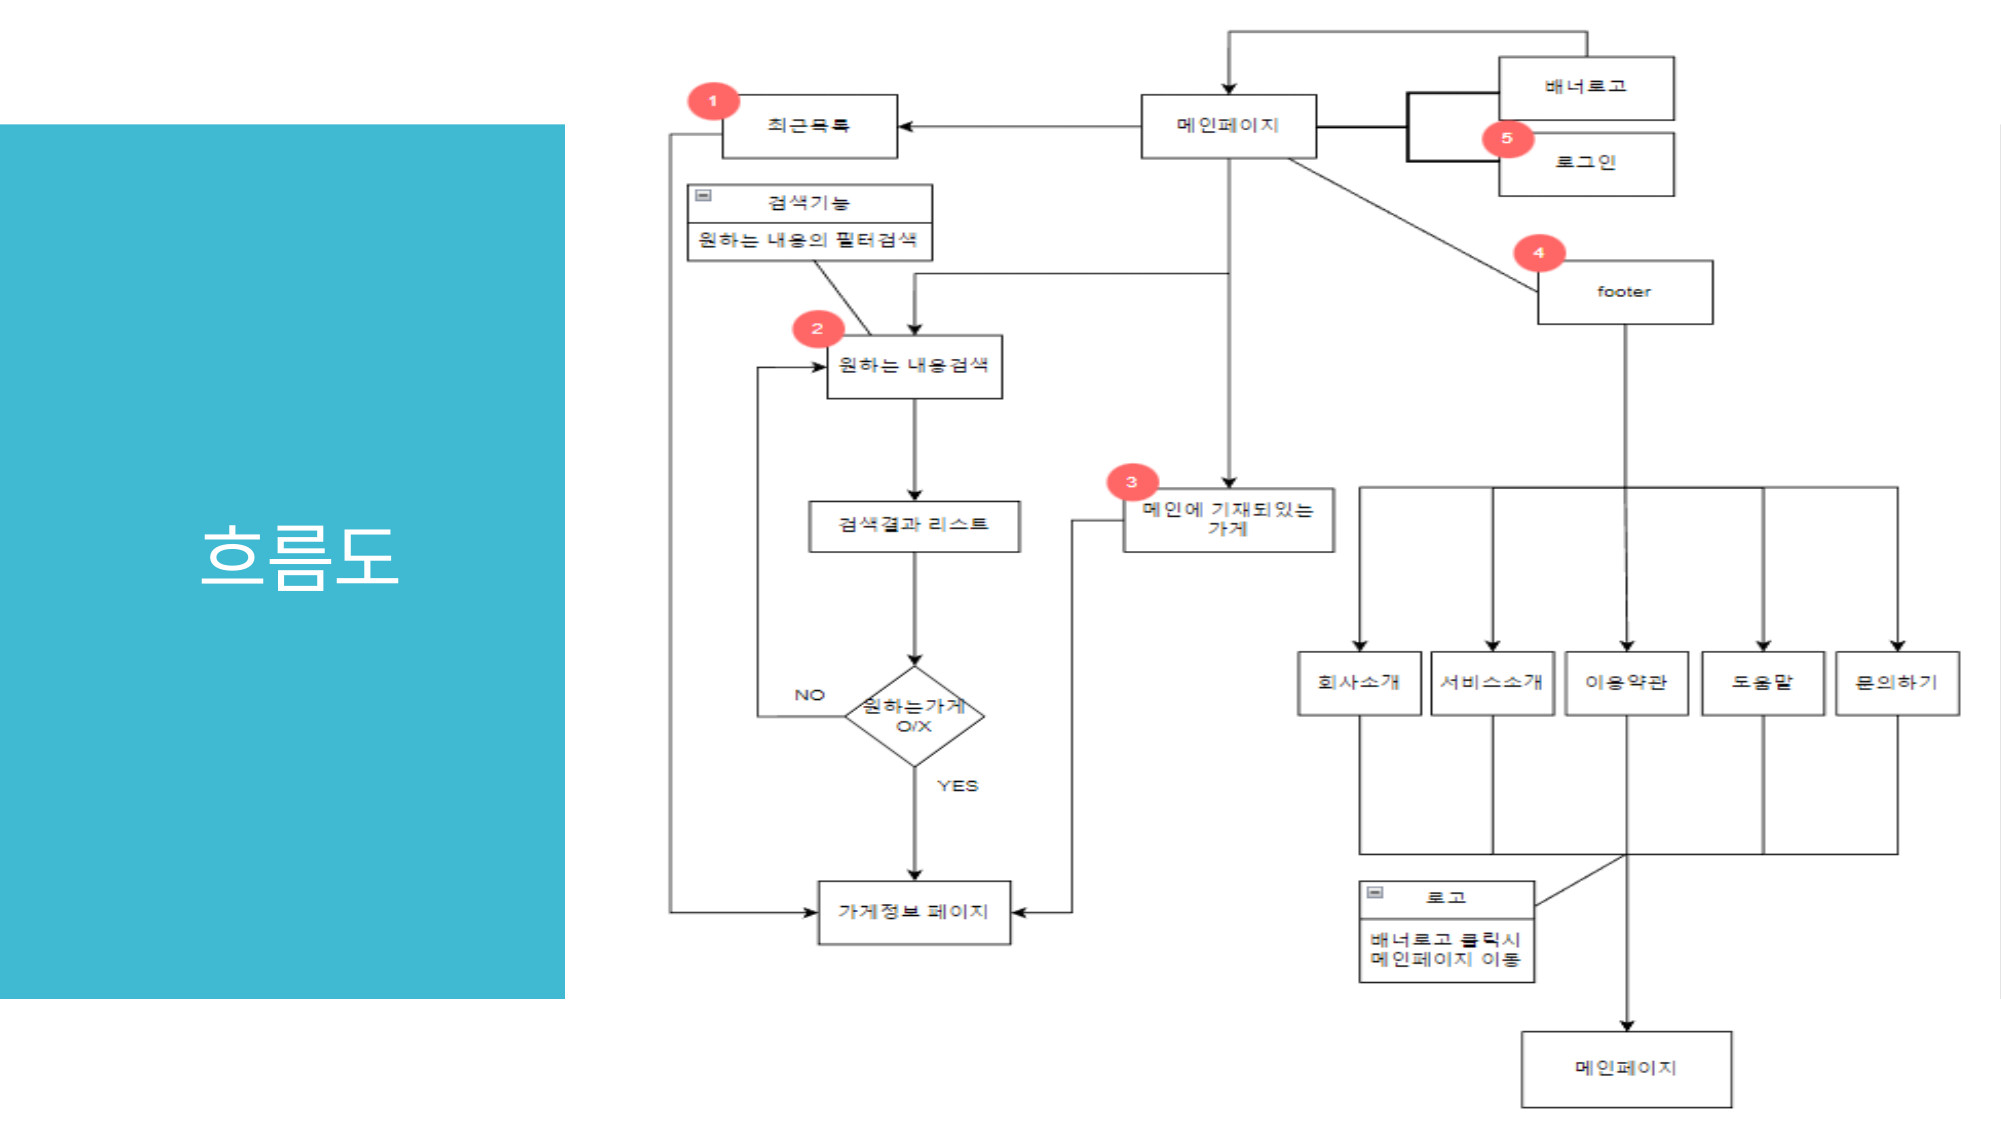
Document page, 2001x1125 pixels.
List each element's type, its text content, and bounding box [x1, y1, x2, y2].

picture [634, 0, 2000, 1125]
title 흐름도 [41, 184, 525, 940]
